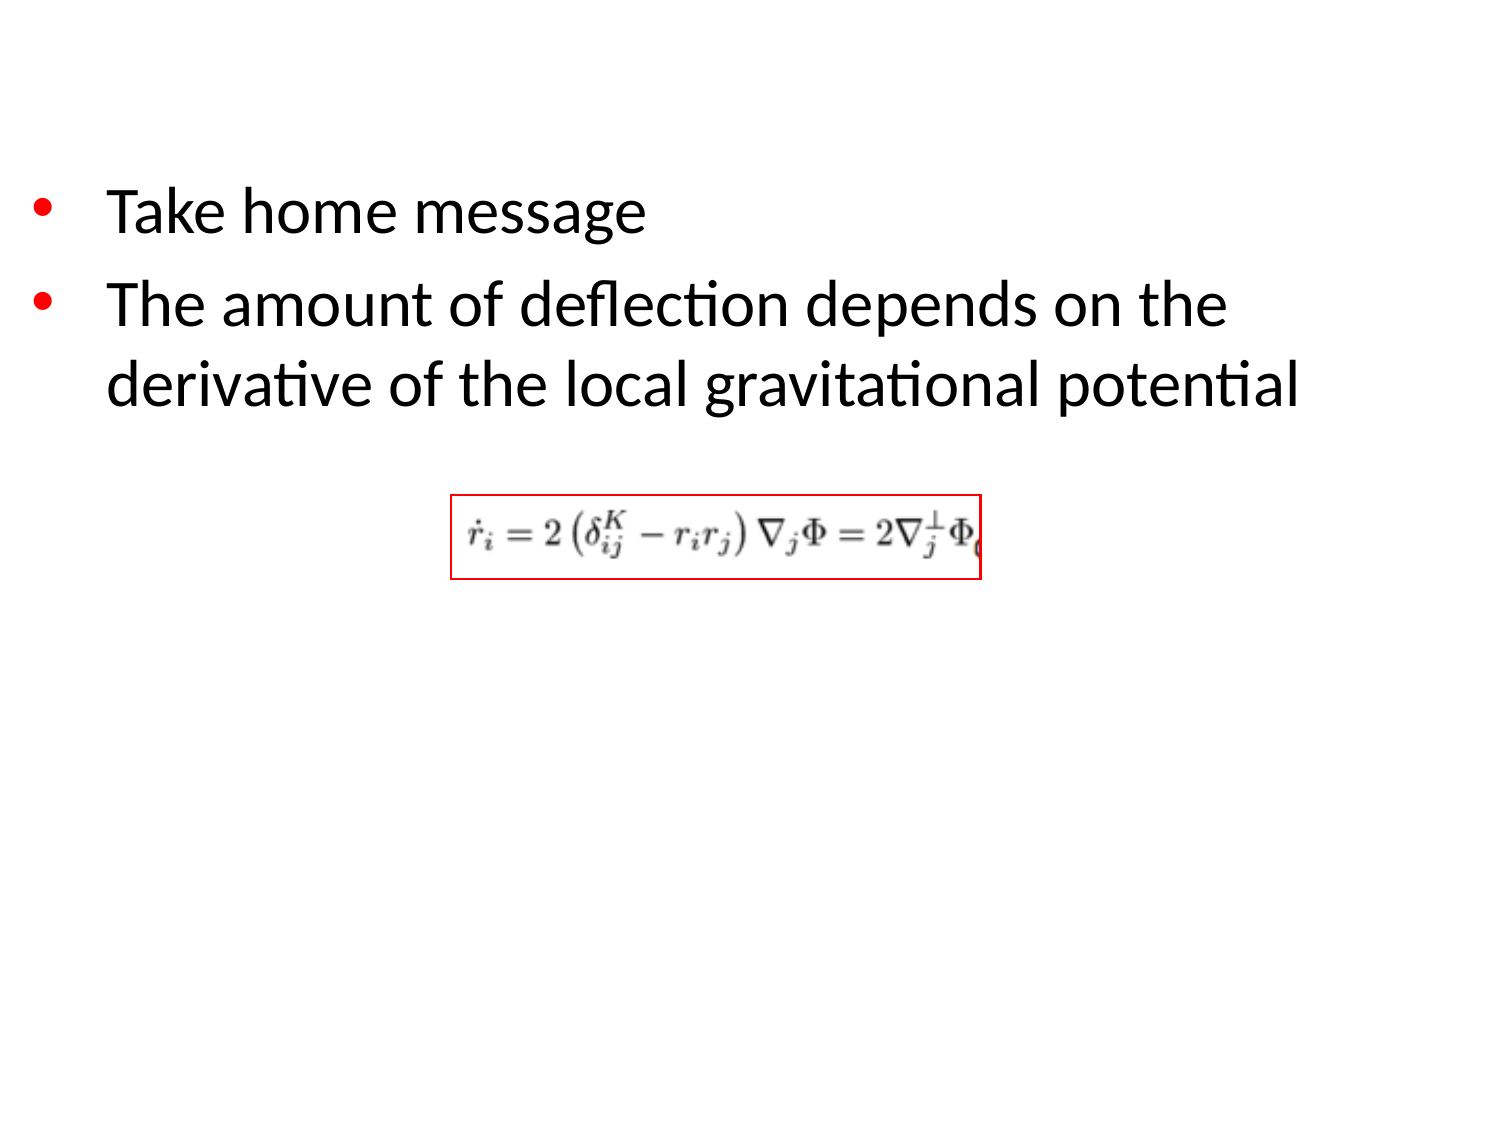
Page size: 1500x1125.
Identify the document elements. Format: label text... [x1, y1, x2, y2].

picture [452, 496, 980, 578]
list Take home message The amount of deflection depends on the derivative of the local gravitational potential [15, 159, 1478, 1049]
